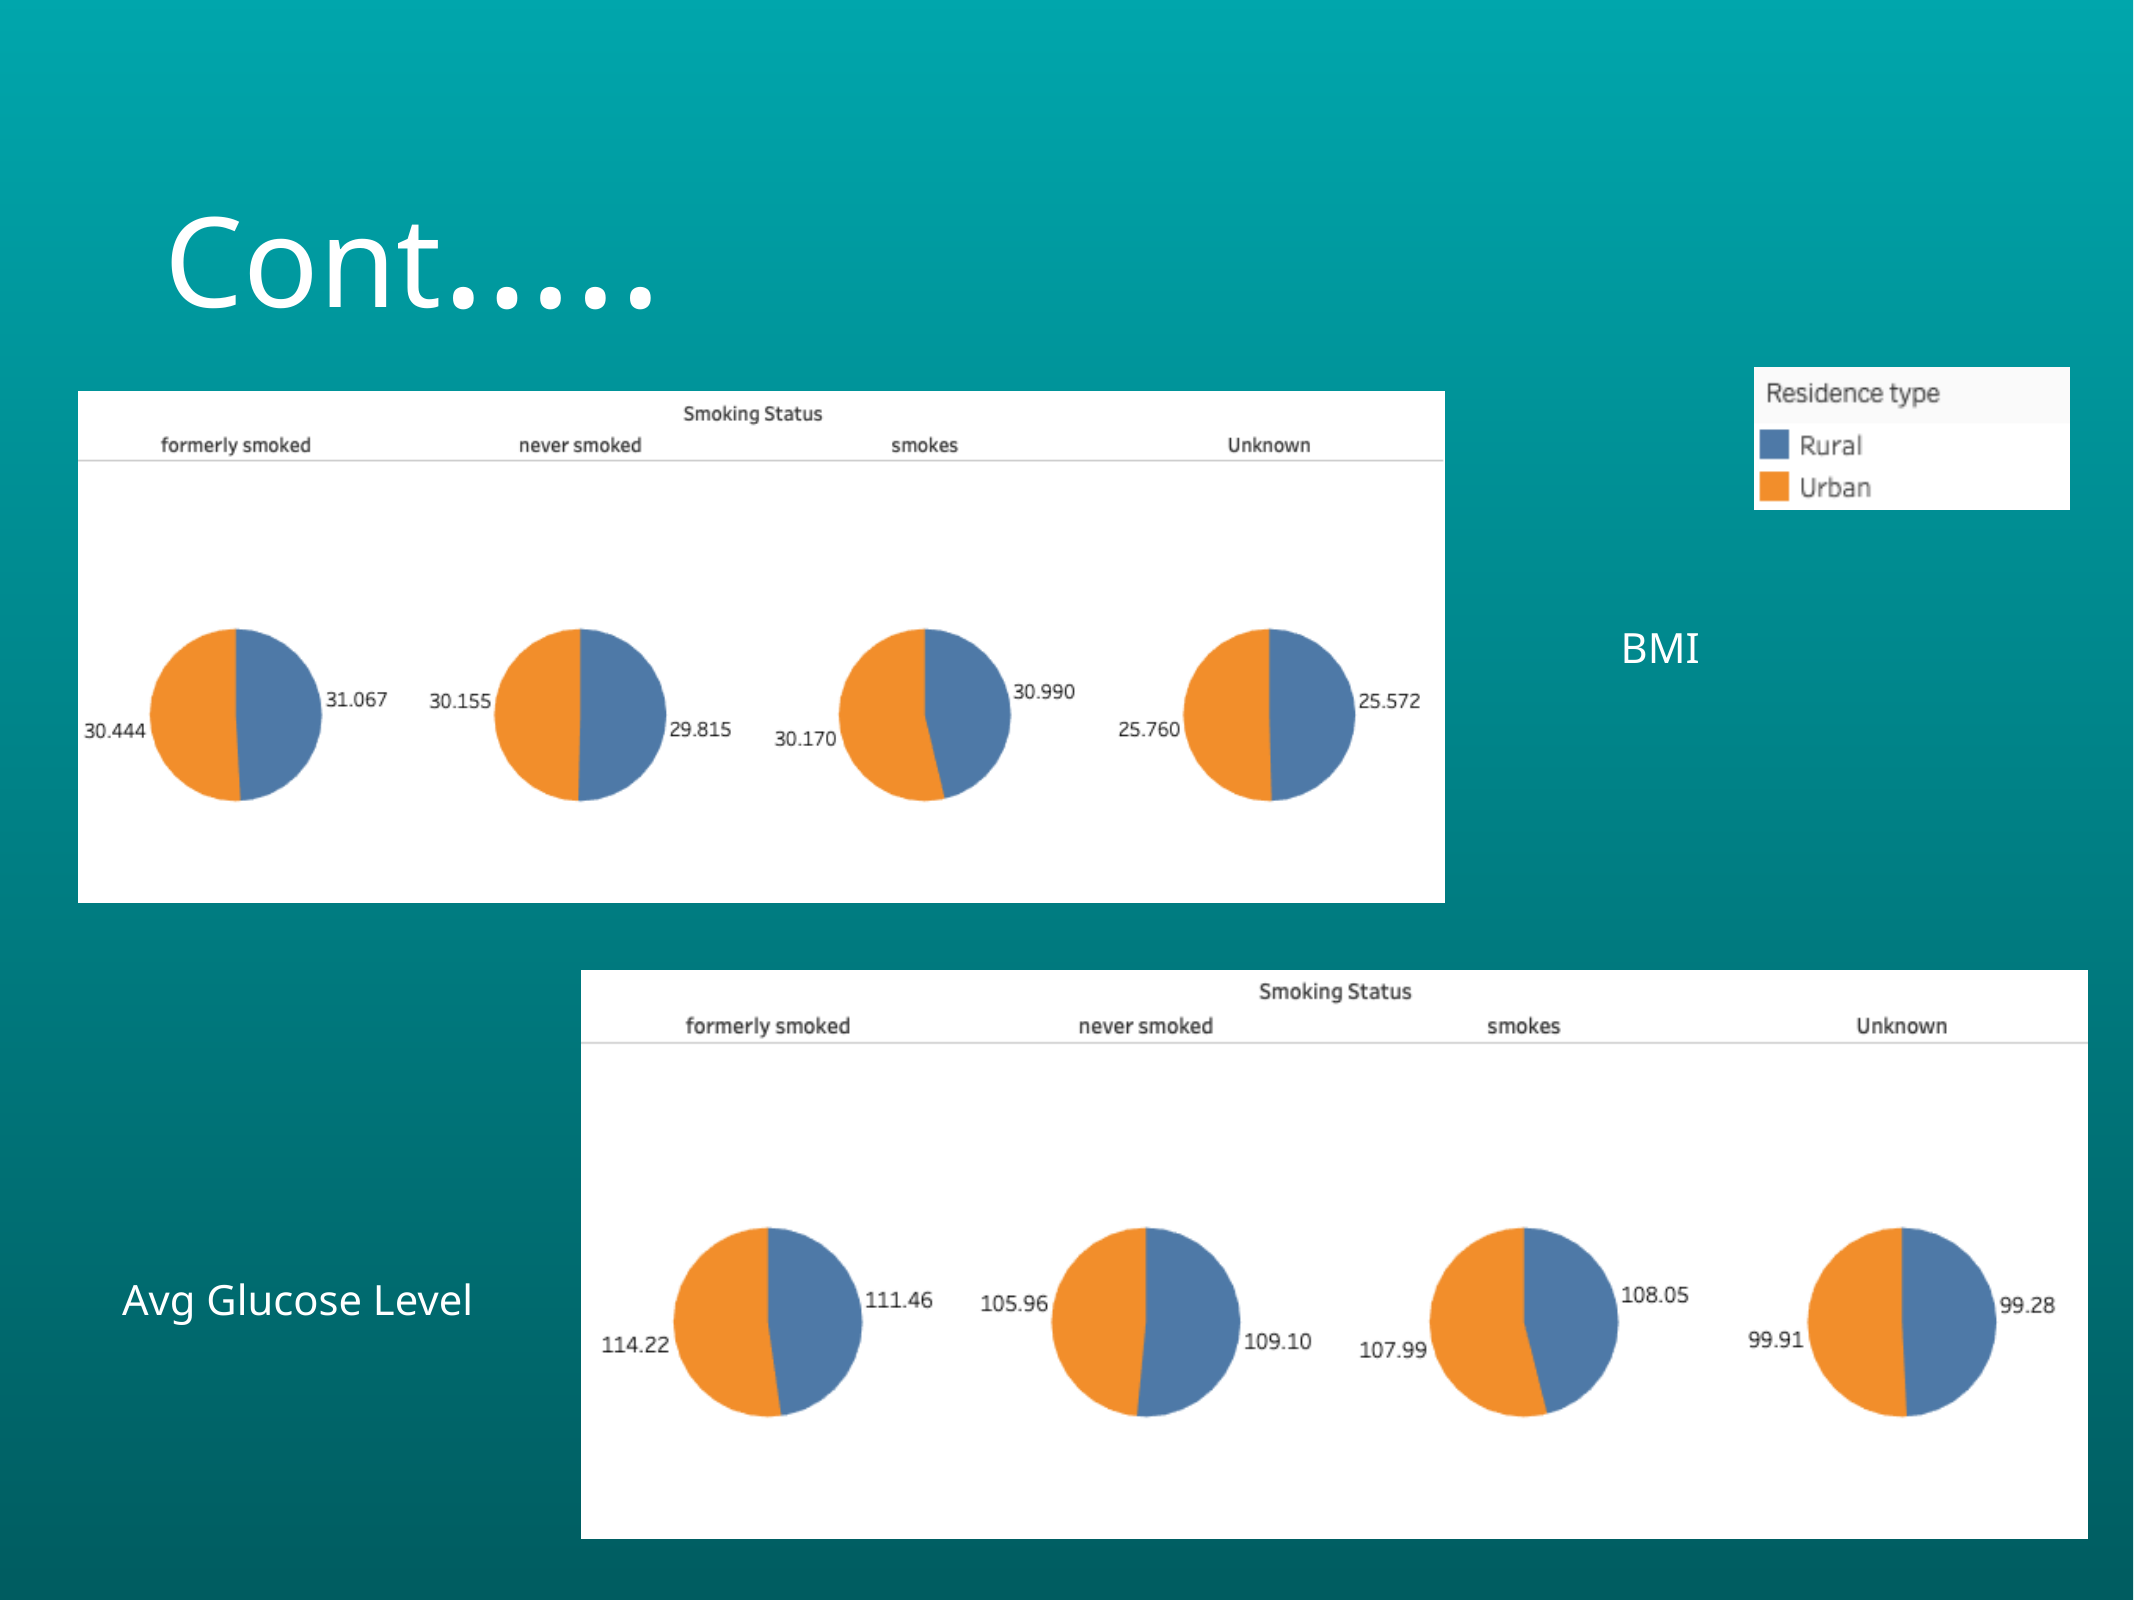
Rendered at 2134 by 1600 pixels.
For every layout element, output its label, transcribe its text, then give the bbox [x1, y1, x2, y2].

picture [1754, 367, 2070, 510]
text_box Avg Glucose Level [113, 1265, 482, 1333]
picture [78, 391, 1445, 903]
title Cont….. [155, 66, 1978, 416]
picture [581, 970, 2088, 1539]
text_box BMI [1612, 613, 1709, 681]
